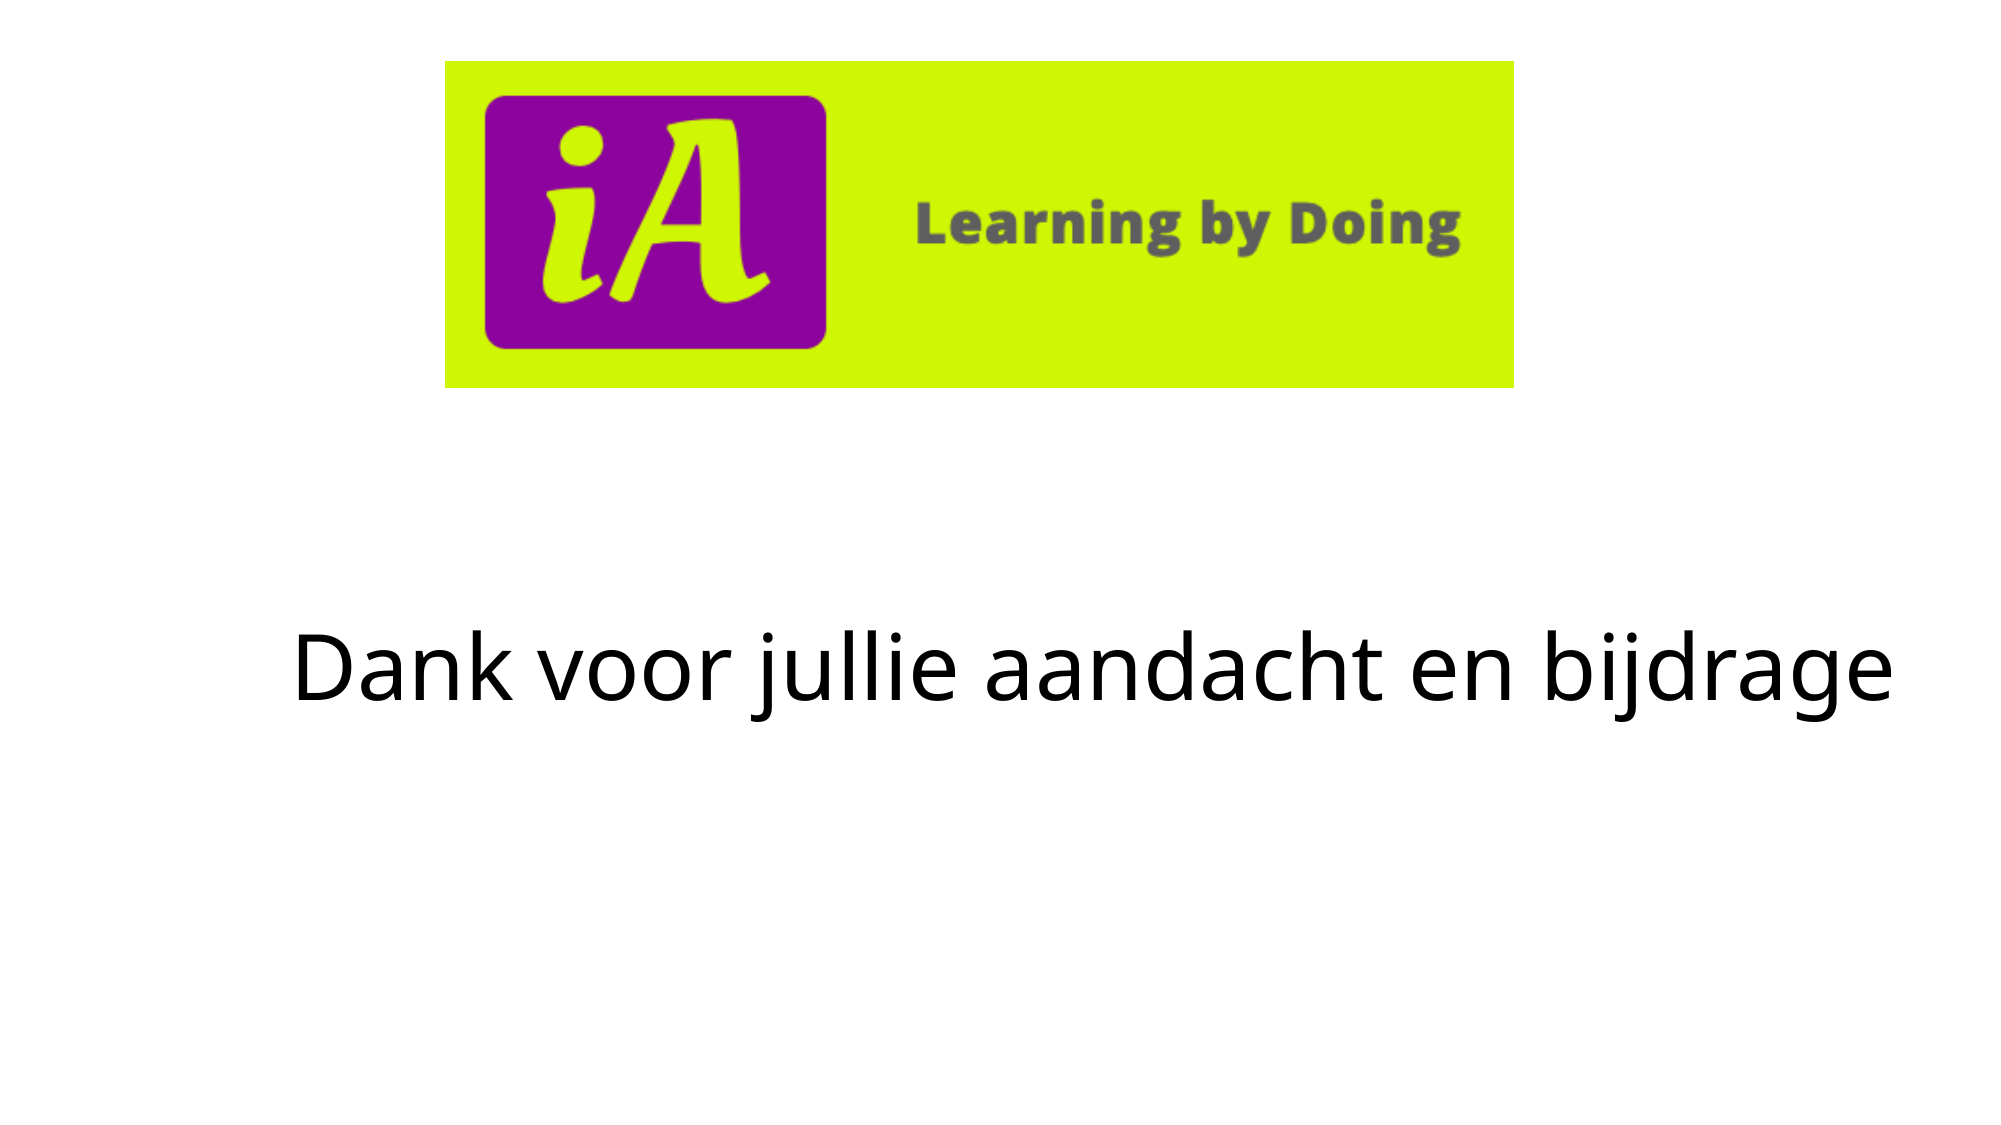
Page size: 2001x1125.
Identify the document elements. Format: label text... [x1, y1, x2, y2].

title Dank voor jullie aandacht en bijdrage [275, 562, 2000, 780]
picture [445, 61, 1514, 388]
